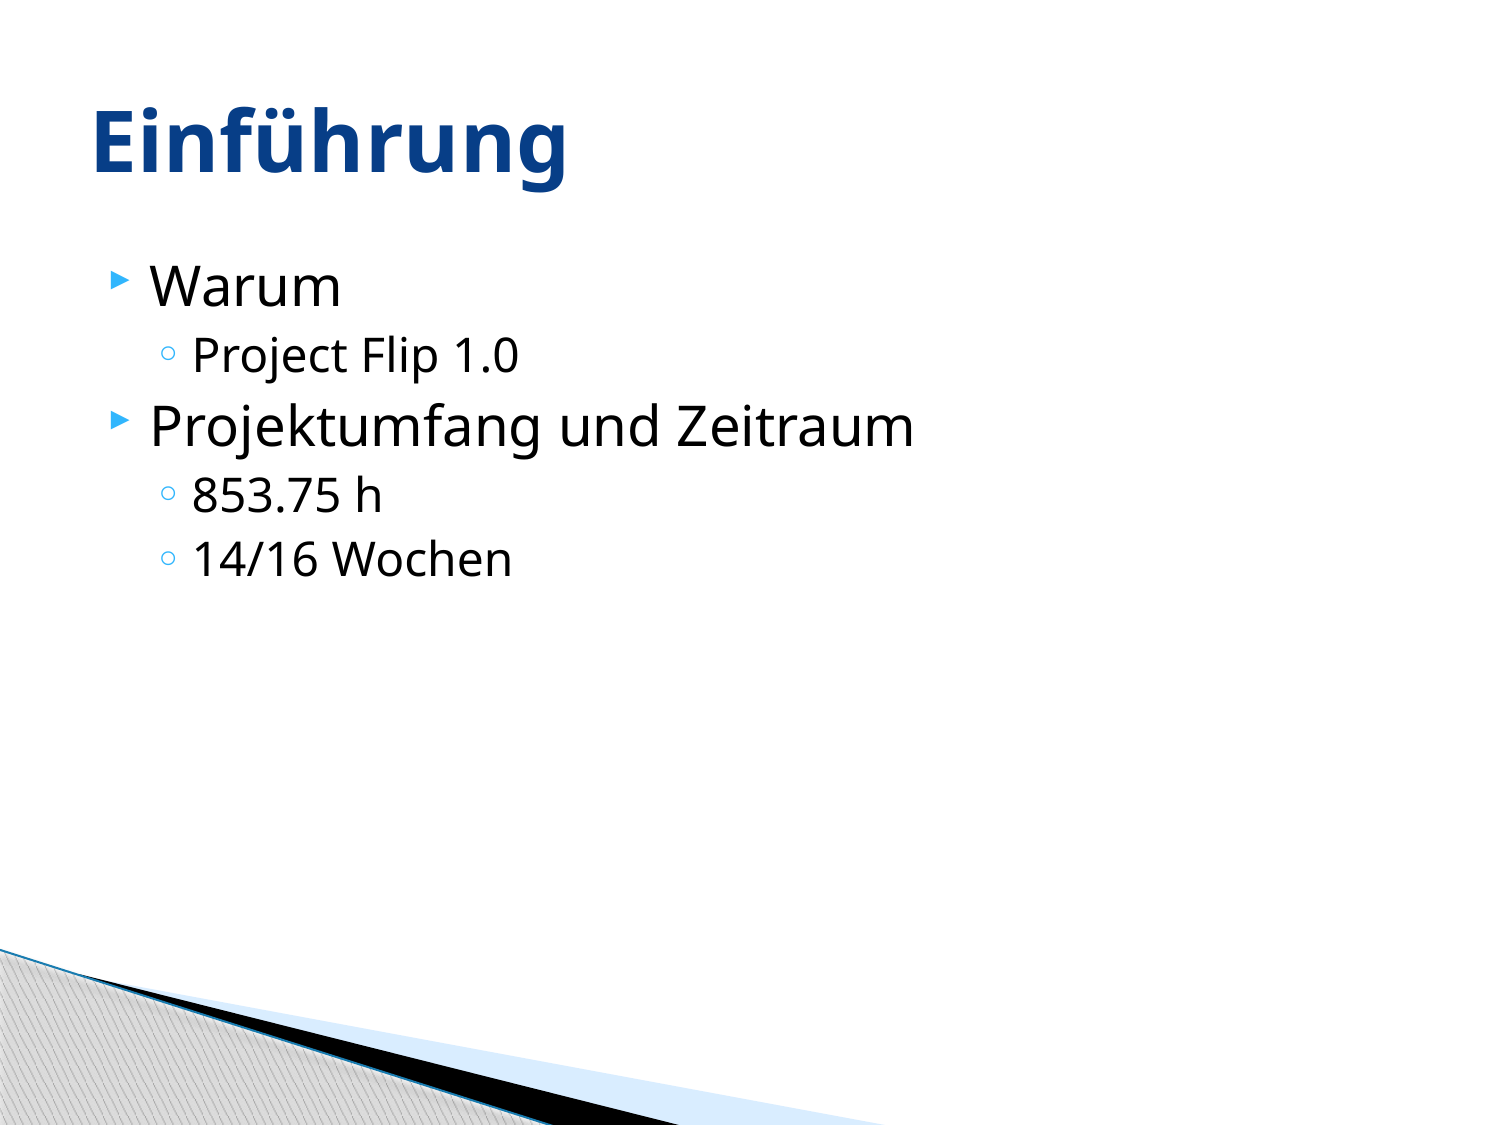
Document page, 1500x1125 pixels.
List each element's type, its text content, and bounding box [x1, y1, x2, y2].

list Warum Project Flip 1.0 Projektumfang und Zeitraum 853.75 h 14/16 Wochen [75, 243, 1425, 986]
title Einführung [75, 45, 1425, 233]
